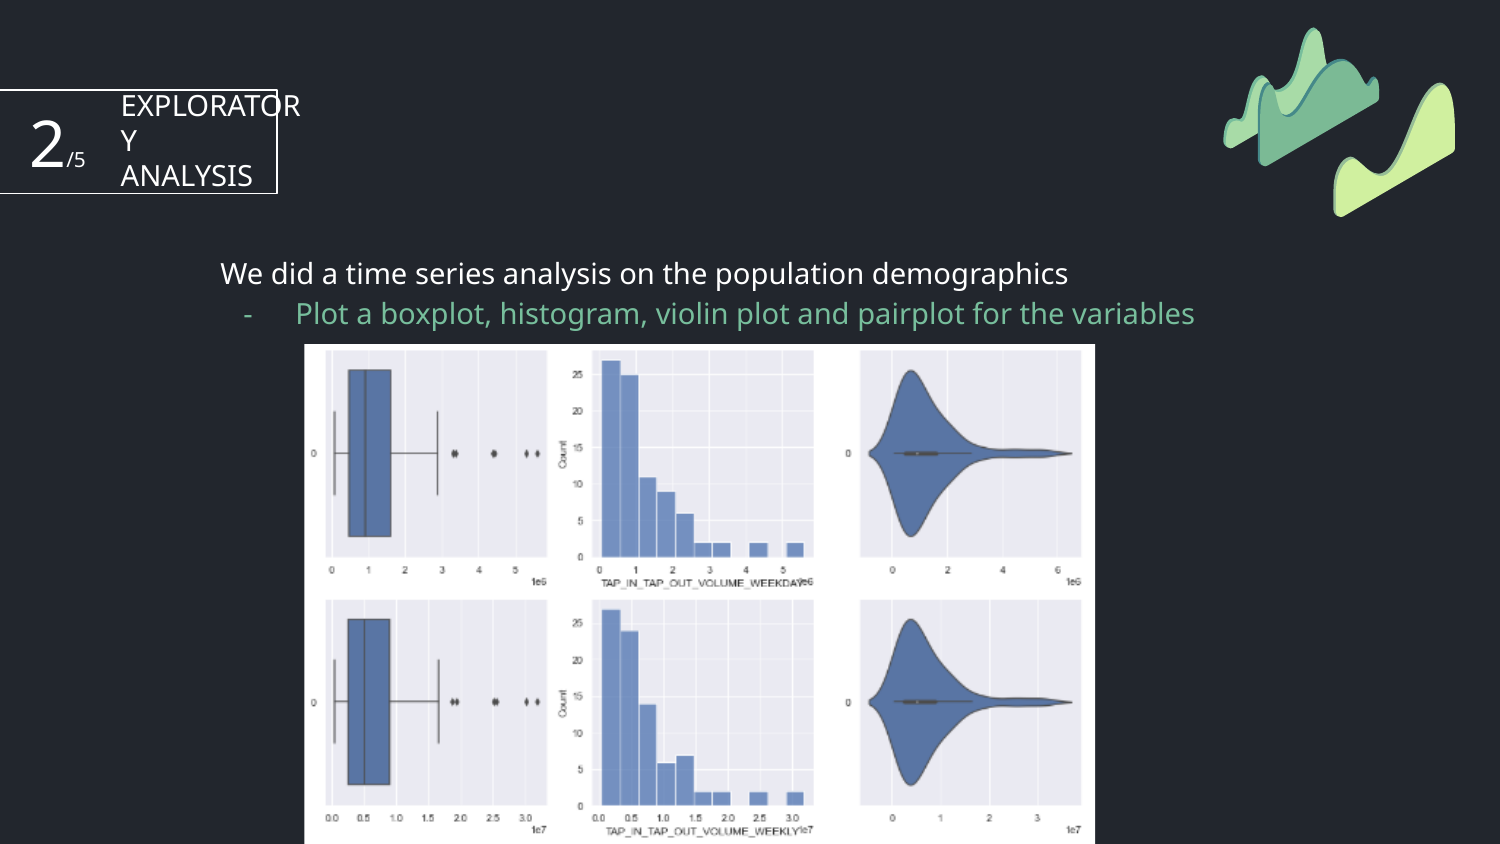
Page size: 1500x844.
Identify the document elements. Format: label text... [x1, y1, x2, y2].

title 2/5 [14, 92, 108, 191]
picture [304, 344, 1096, 844]
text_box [1223, 27, 1457, 218]
list We did a time series analysis on the population demographics Plot a boxplot, histogram, violin plot and pairplot for the variables [205, 235, 1324, 478]
title EXPLORATORY ANALYSIS [105, 62, 325, 218]
